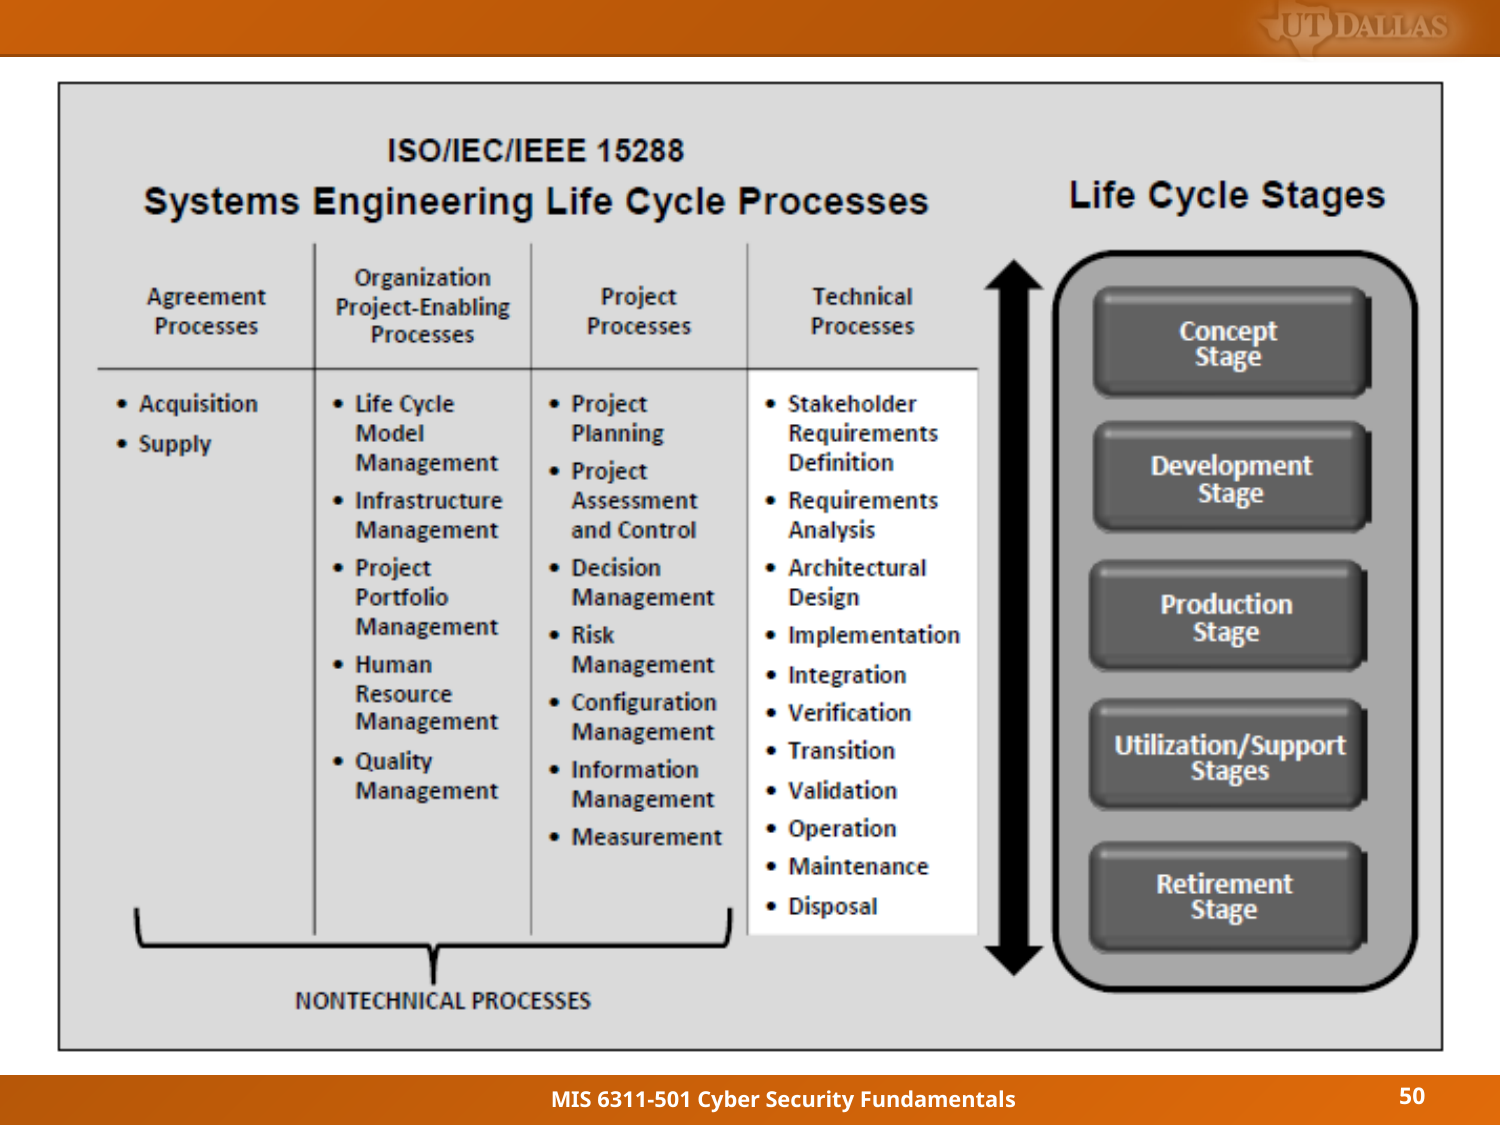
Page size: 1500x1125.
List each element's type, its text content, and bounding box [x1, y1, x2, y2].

slide_number 50 [1350, 1076, 1475, 1120]
picture [1218, 0, 1500, 62]
picture [49, 74, 1451, 1058]
